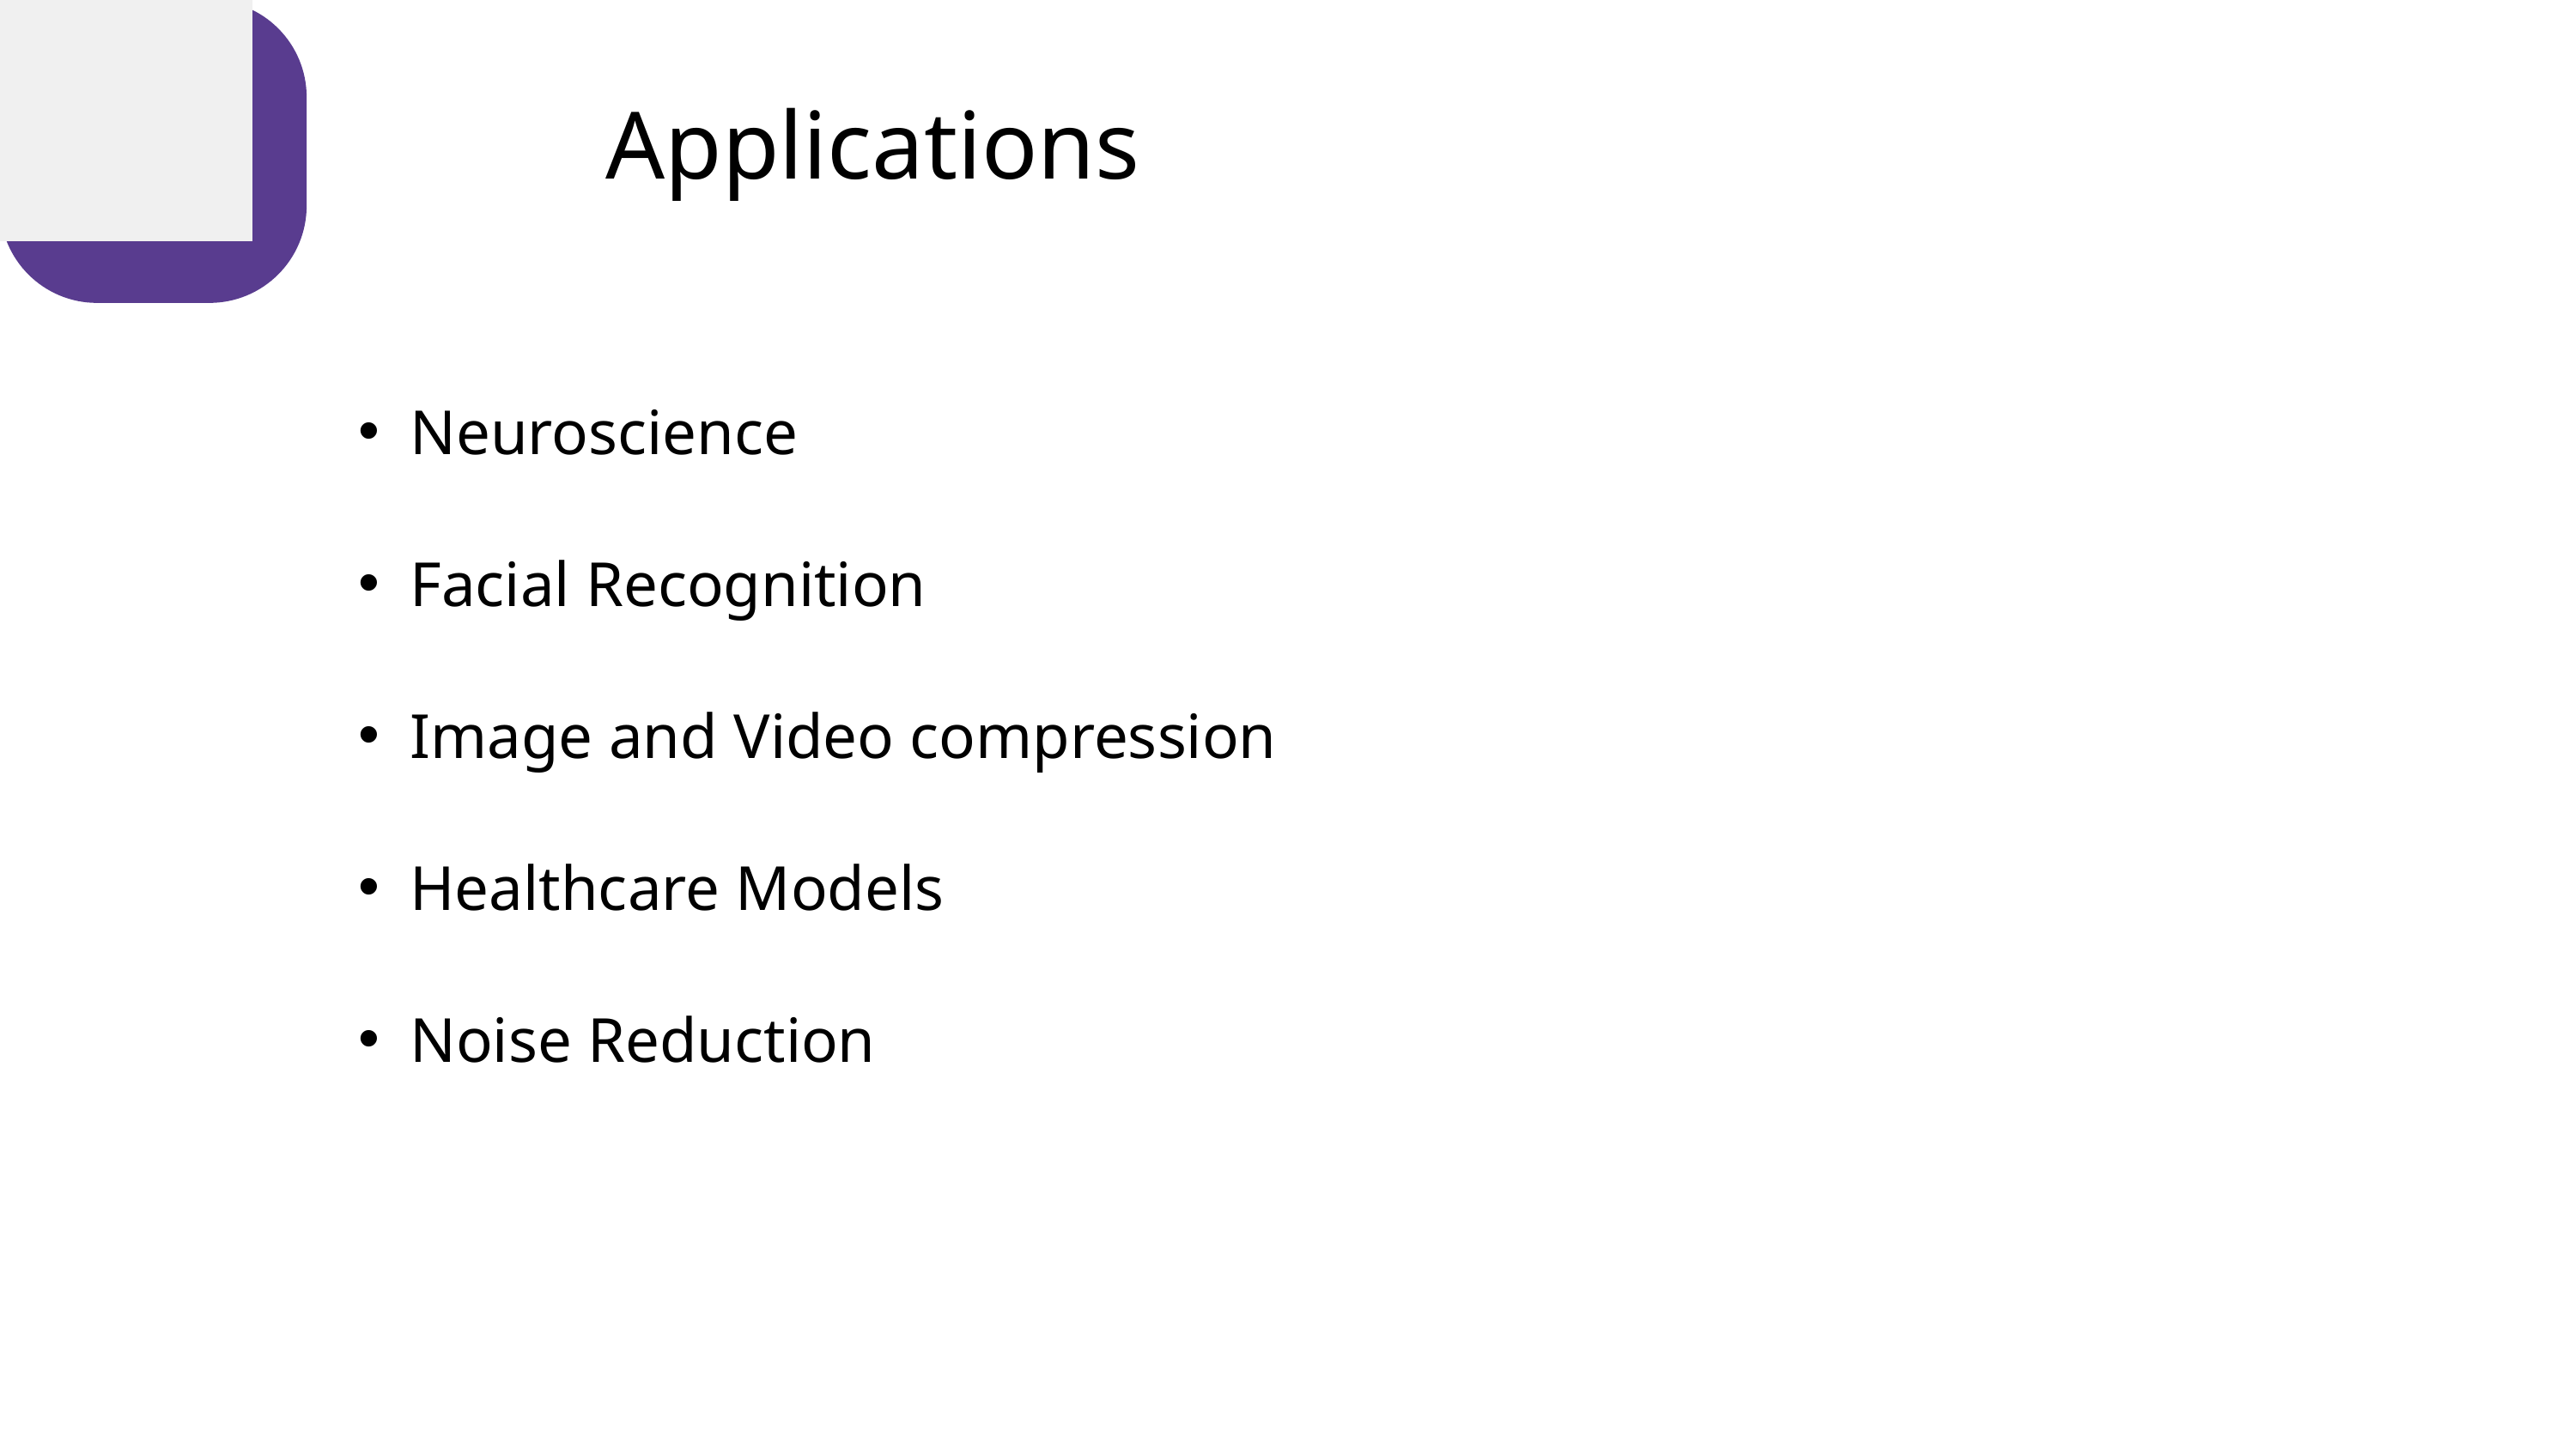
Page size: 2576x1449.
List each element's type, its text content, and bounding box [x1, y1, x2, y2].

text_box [0, 0, 307, 304]
text_box Neuroscience Facial Recognition Image and Video compression Healthcare Models Noise Reduction [307, 314, 1319, 1075]
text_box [0, 0, 253, 242]
text_box Applications [586, 67, 1161, 198]
